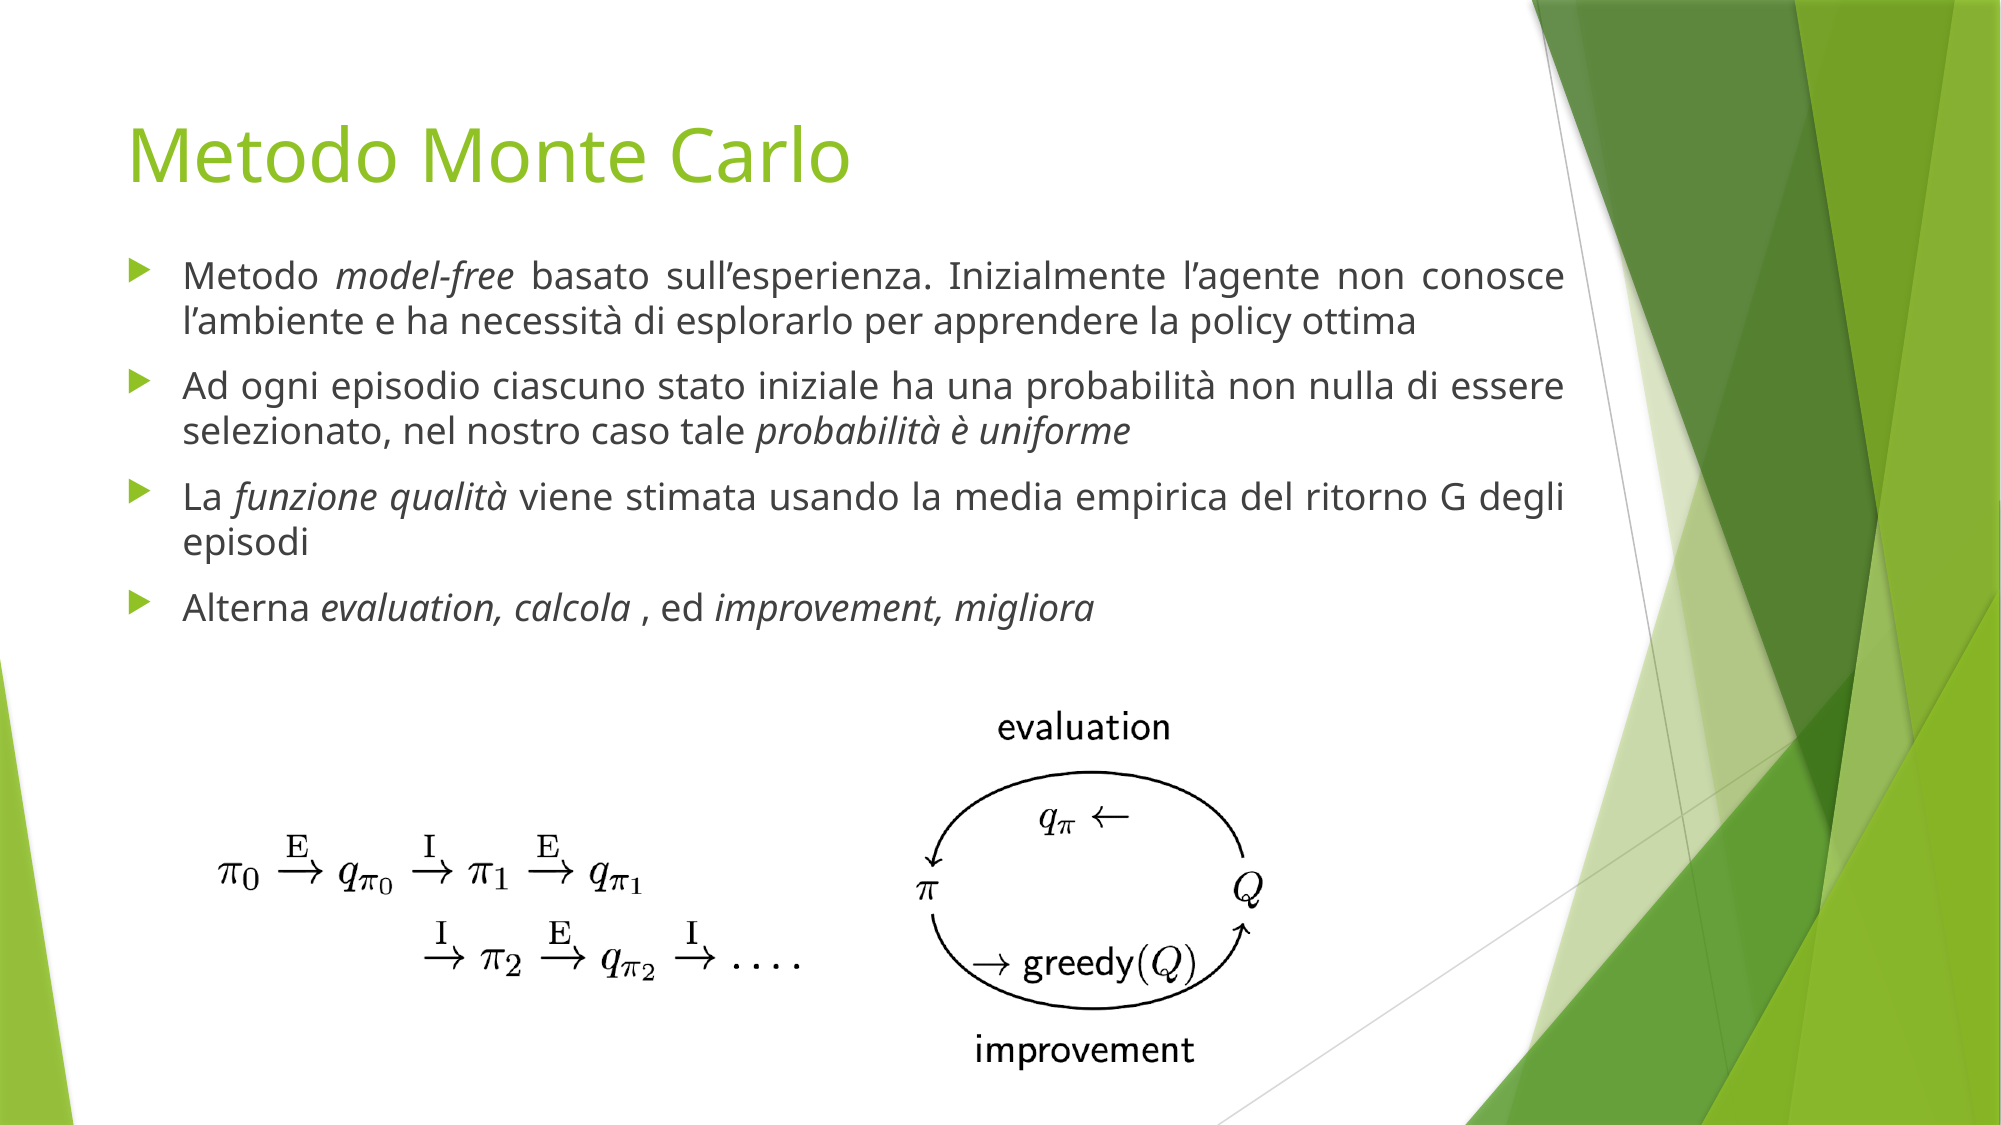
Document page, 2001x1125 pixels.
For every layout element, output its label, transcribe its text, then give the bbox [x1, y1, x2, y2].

picture [214, 809, 815, 993]
title Metodo Monte Carlo [111, 99, 1522, 228]
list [906, 704, 1266, 1078]
